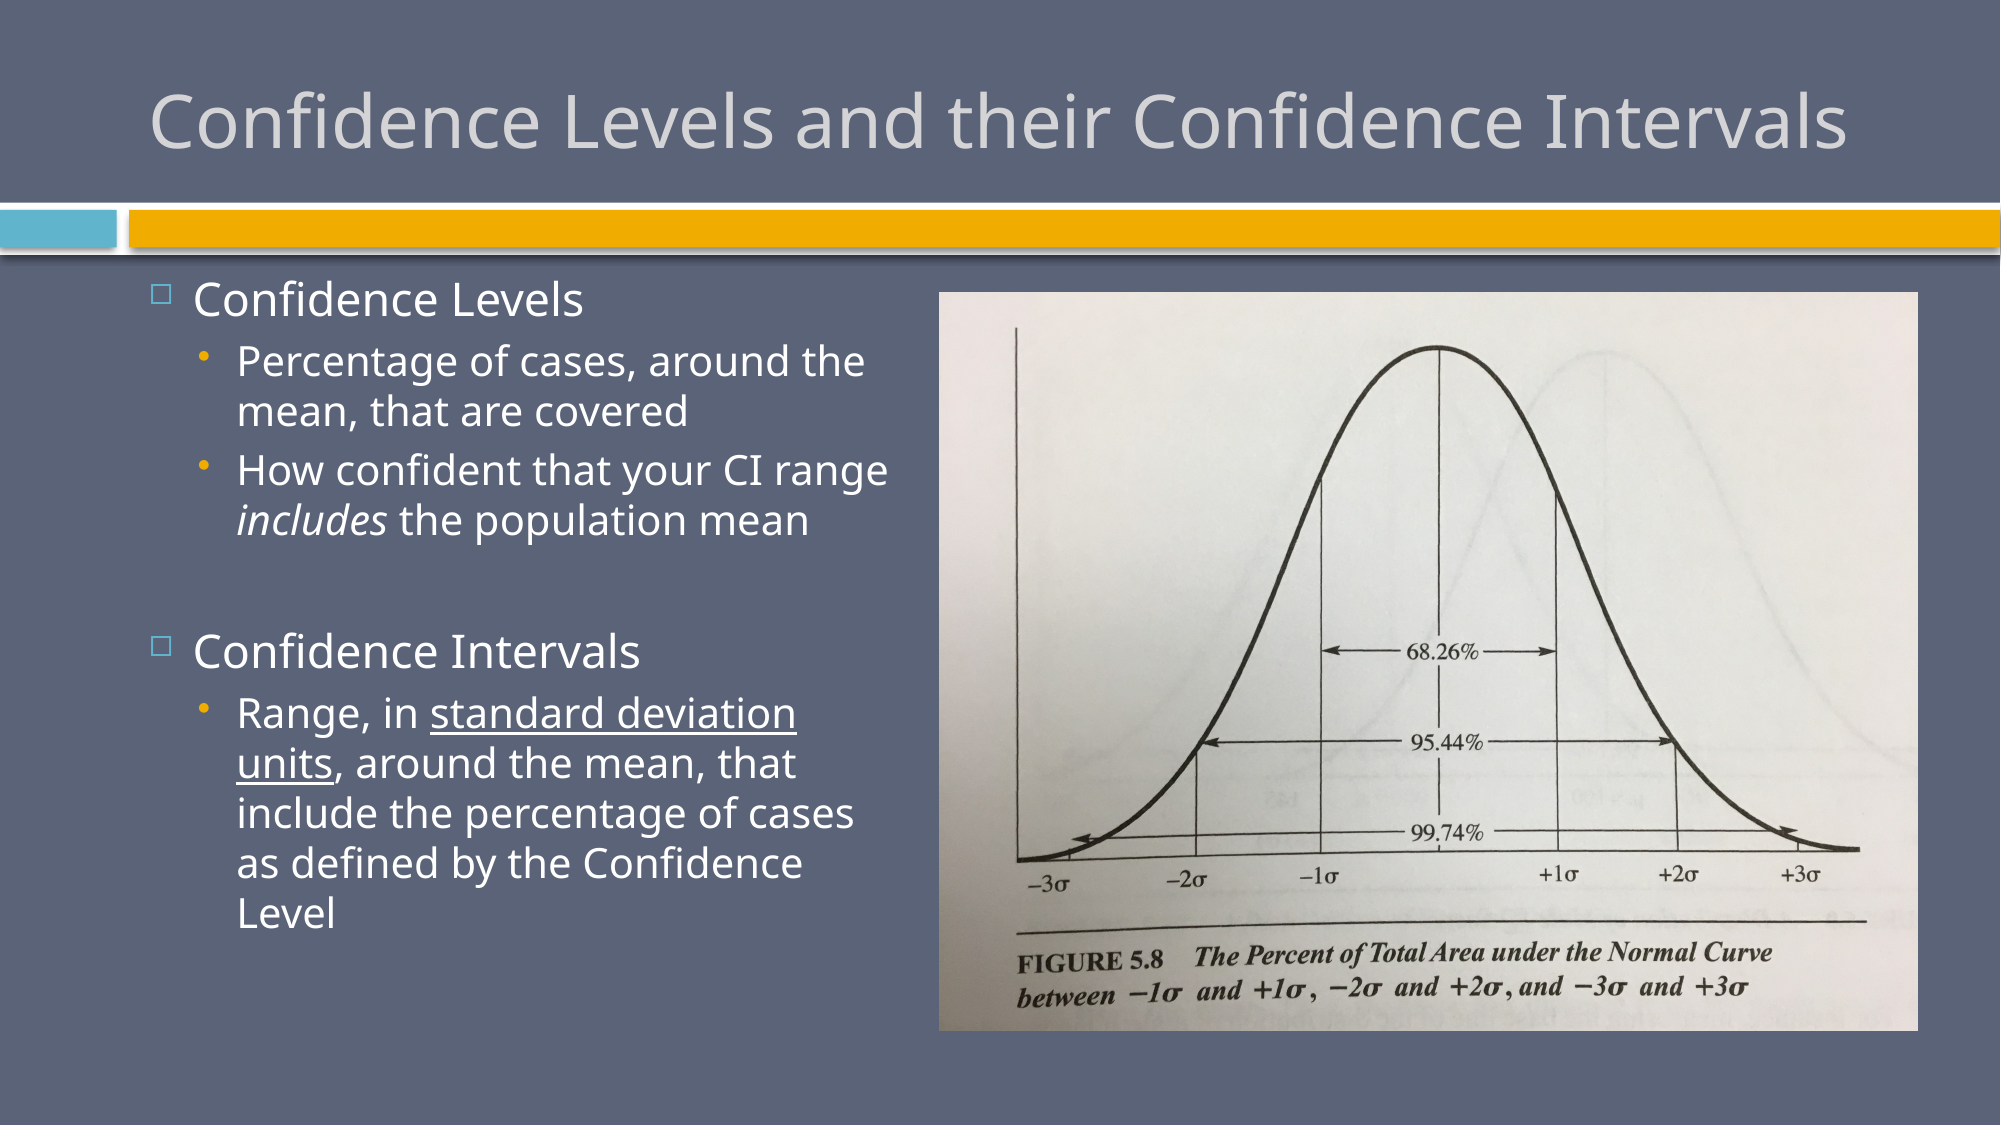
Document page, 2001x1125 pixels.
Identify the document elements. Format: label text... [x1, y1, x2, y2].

picture [938, 292, 1918, 1031]
list Confidence Levels Percentage of cases, around the mean, that are covered How confident that your CI range includes the population mean Confidence Intervals Range, in standard deviation units, around the mean, that include the percentage of cases as defined by the Confidence Level [133, 262, 912, 1001]
title Confidence Levels and their Confidence Intervals [133, 37, 1918, 201]
